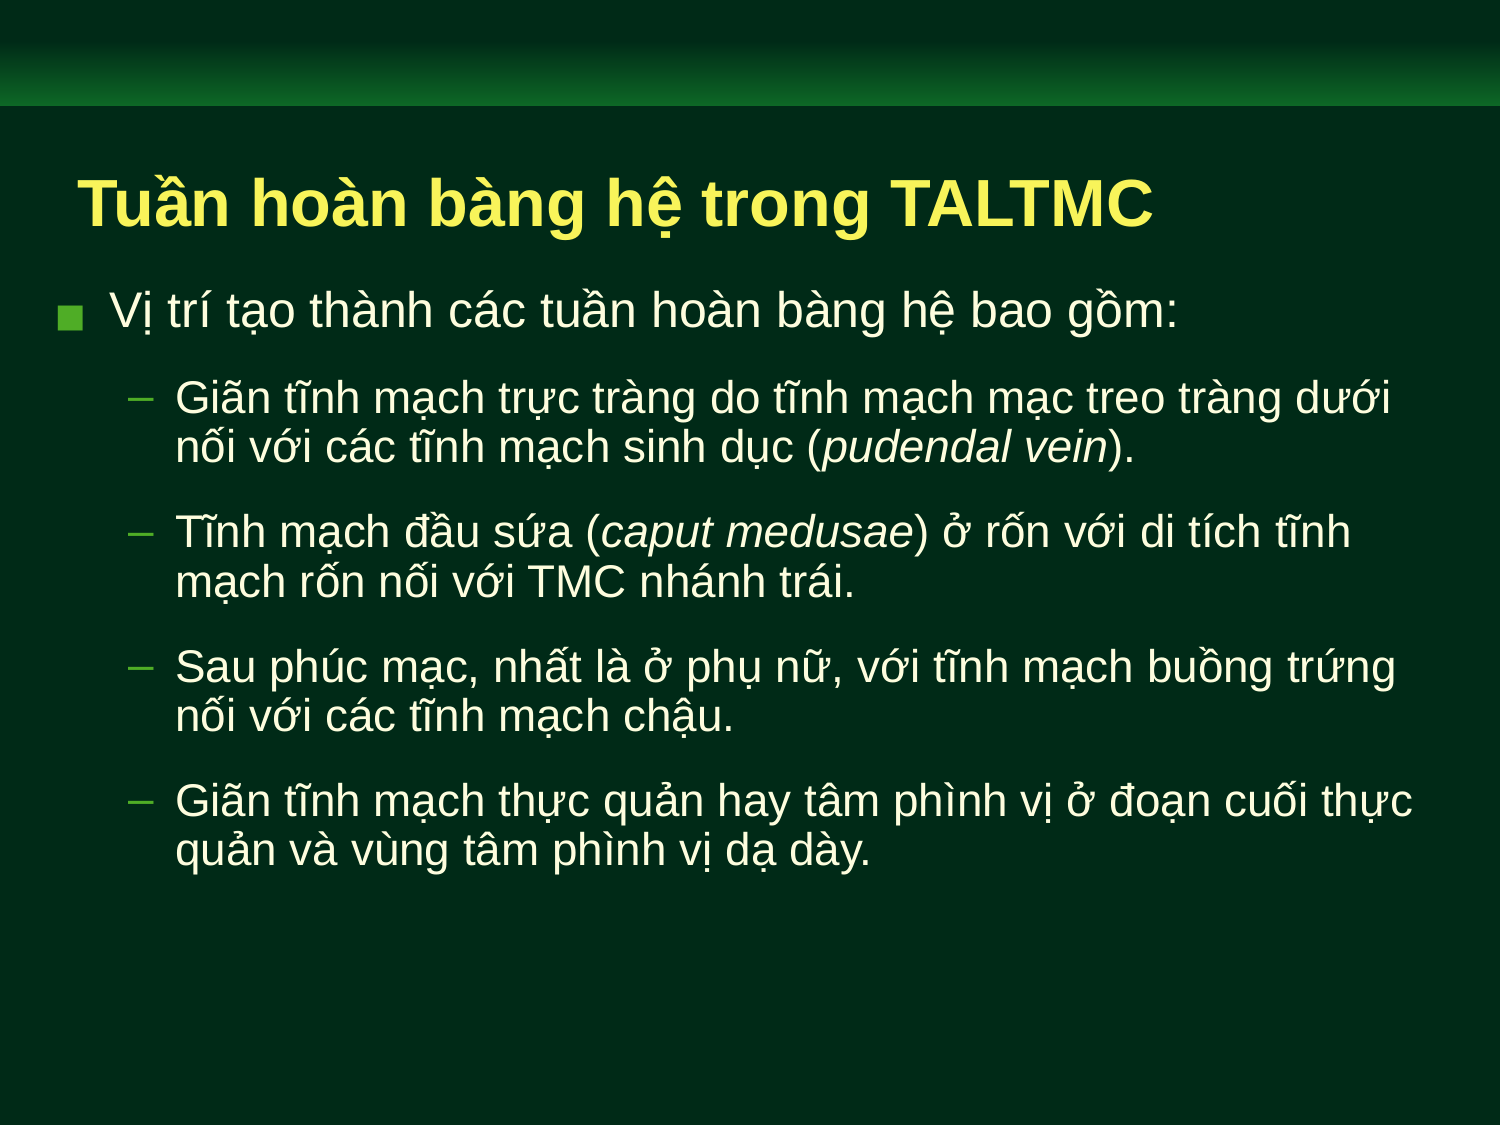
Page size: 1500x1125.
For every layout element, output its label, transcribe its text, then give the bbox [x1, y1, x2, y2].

list Vị trí tạo thành các tuần hoàn bàng hệ bao gồm: Giãn tĩnh mạch trực tràng do tĩnh mạch mạc treo tràng dưới nối với các tĩnh mạch sinh dục (pudendal vein). Tĩnh mạch đầu sứa (caput medusae) ở rốn với di tích tĩnh mạch rốn nối với TMC nhánh trái. Sau phúc mạc, nhất là ở phụ nữ, với tĩnh mạch buồng trứng nối với các tĩnh mạch chậu. Giãn tĩnh mạch thực quản hay tâm phình vị ở đoạn cuối thực quản và vùng tâm phình vị dạ dày. [38, 277, 1476, 1045]
title Tuần hoàn bàng hệ trong TALTMC [62, 109, 1452, 277]
